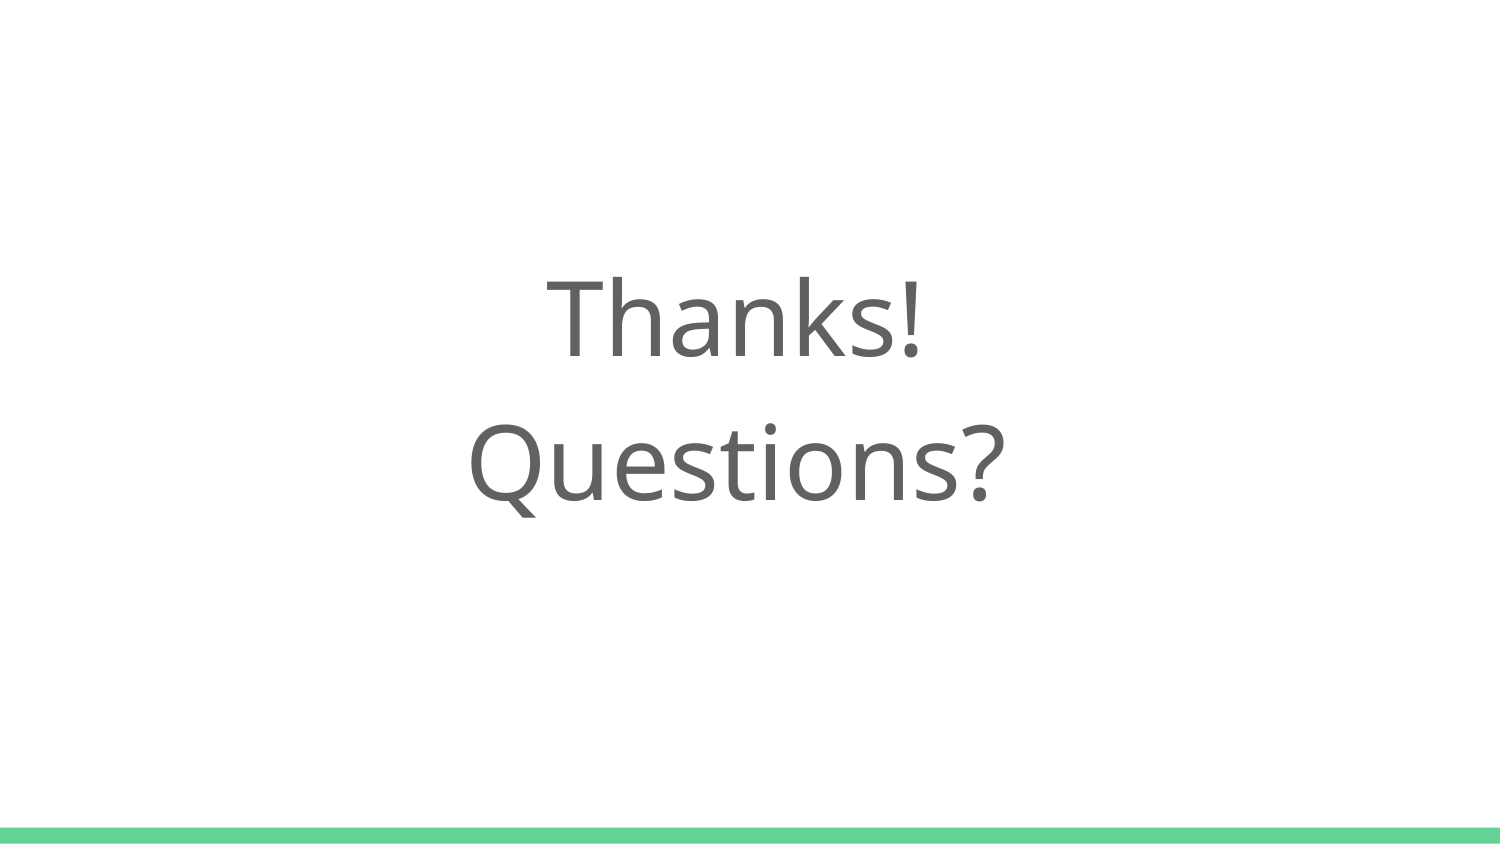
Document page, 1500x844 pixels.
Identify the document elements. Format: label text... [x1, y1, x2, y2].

list Thanks! Questions? [0, 246, 1398, 453]
